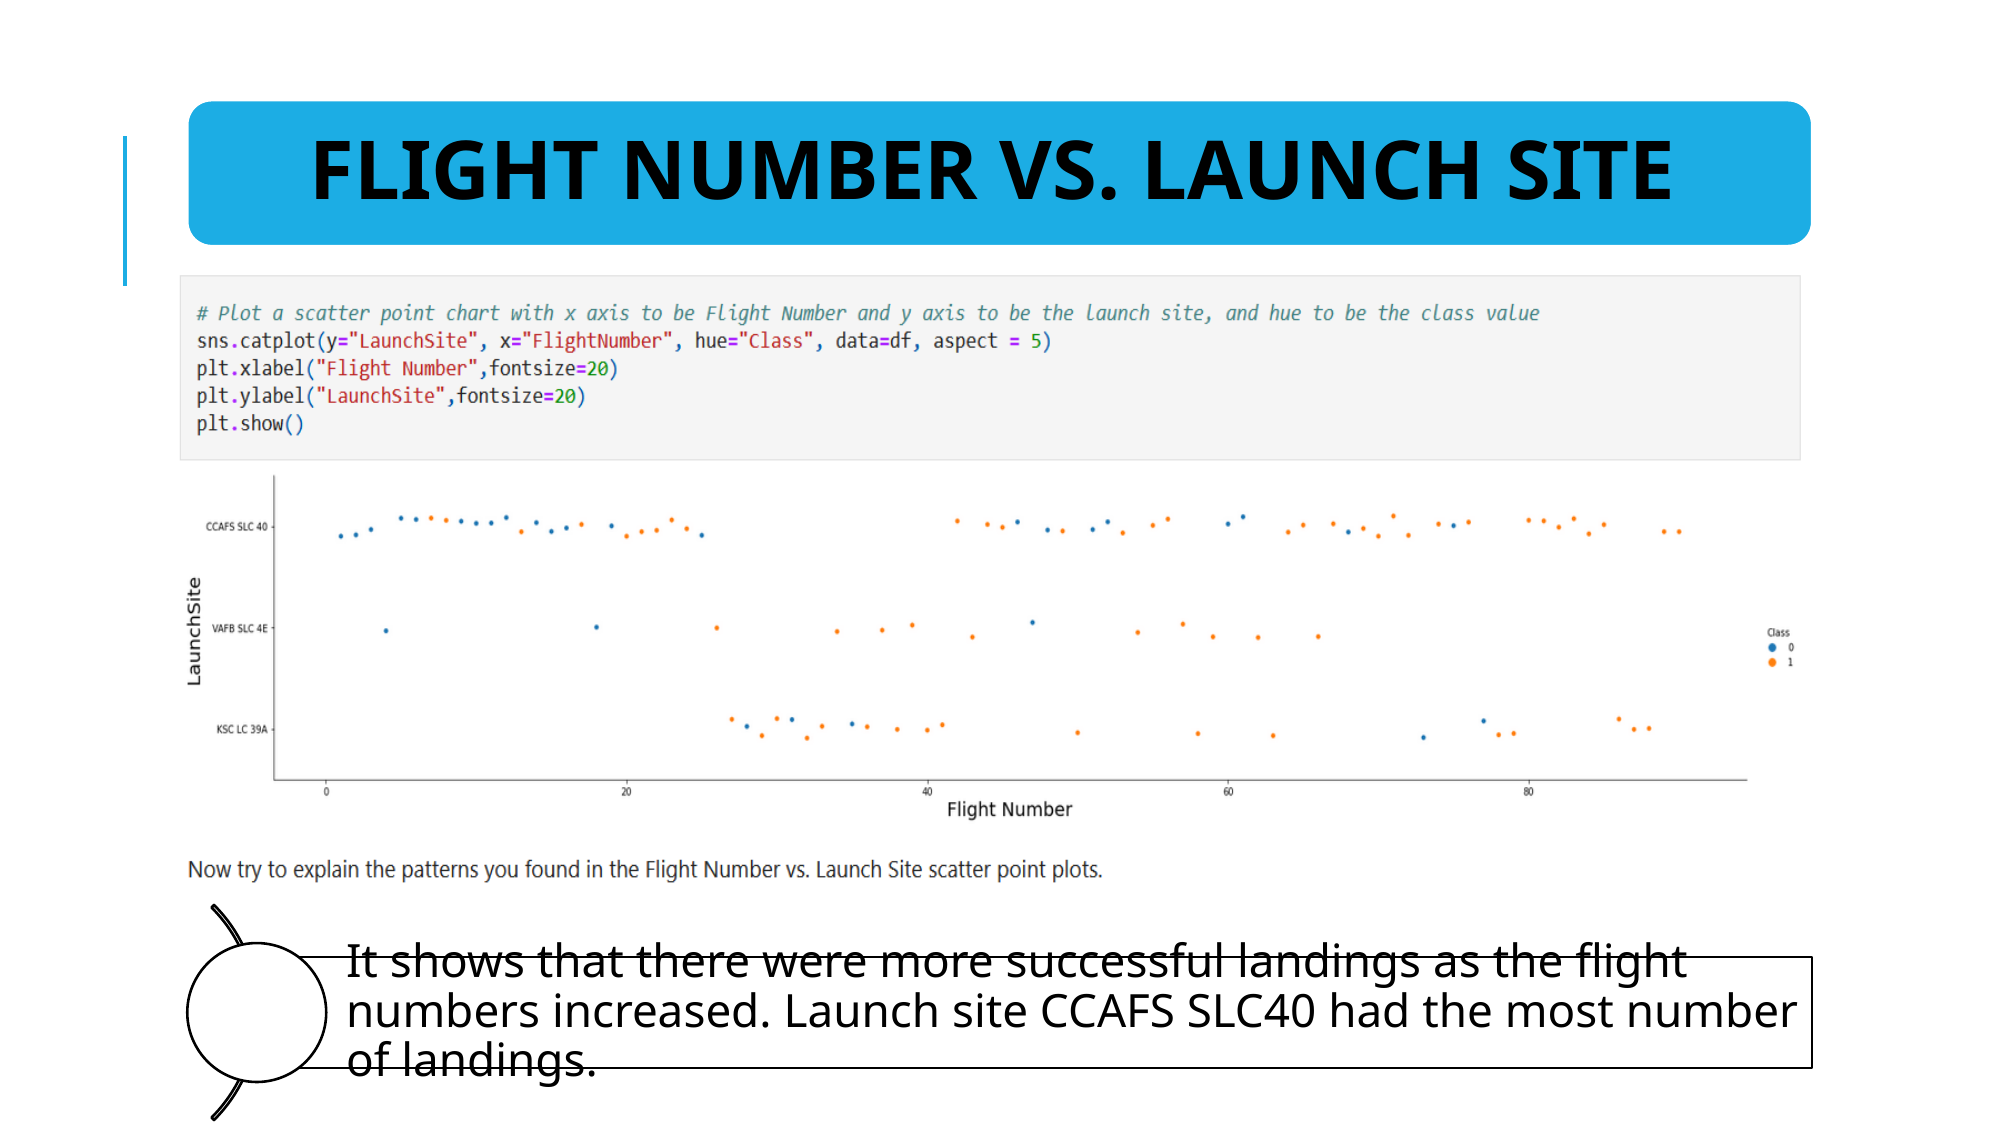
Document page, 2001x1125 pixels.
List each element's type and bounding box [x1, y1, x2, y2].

picture [171, 269, 1813, 901]
text_box [186, 909, 1813, 1125]
text_box [186, 99, 1813, 247]
